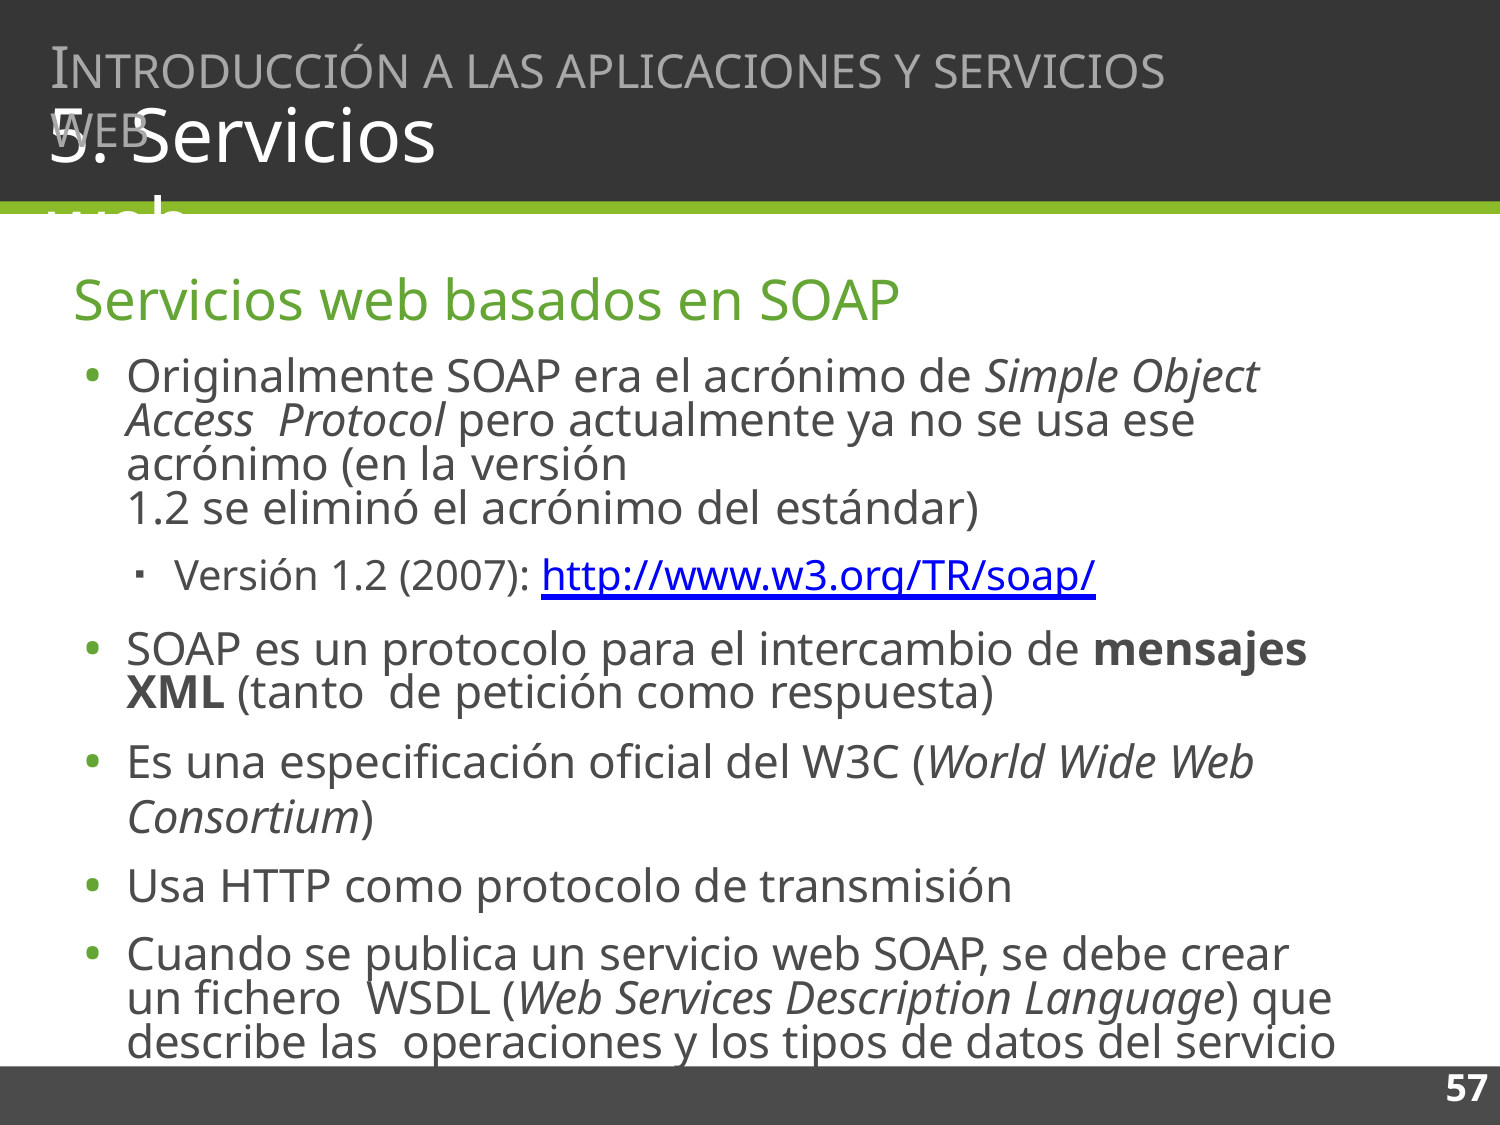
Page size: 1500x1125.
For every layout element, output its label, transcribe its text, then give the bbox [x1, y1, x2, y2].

title INTRODUCCIÓN A LAS APLICACIONES Y SERVICIOS WEB [48, 28, 1193, 219]
text_box 57 [1441, 1077, 1489, 1116]
text_box 5. Servicios web [45, 85, 542, 268]
text_box Servicios web basados en SOAP Originalmente SOAP era el acrónimo de Simple Object Access Protocol pero actualmente ya no se usa ese acrónimo (en la versión 1.2 se eliminó el acrónimo del estándar) Versión 1.2 (2007): http://www.w3.org/TR/soap/ SOAP es un protocolo para el intercambio de mensajes XML (tanto de petición como respuesta) Es una especificación oficial del W3C (World Wide Web Consortium) Usa HTTP como protocolo de transmisión Cuando se publica un servicio web SOAP, se debe crear un fichero WSDL (Web Services Description Language) que describe las operaciones y los tipos de datos del servicio [71, 242, 1395, 1068]
